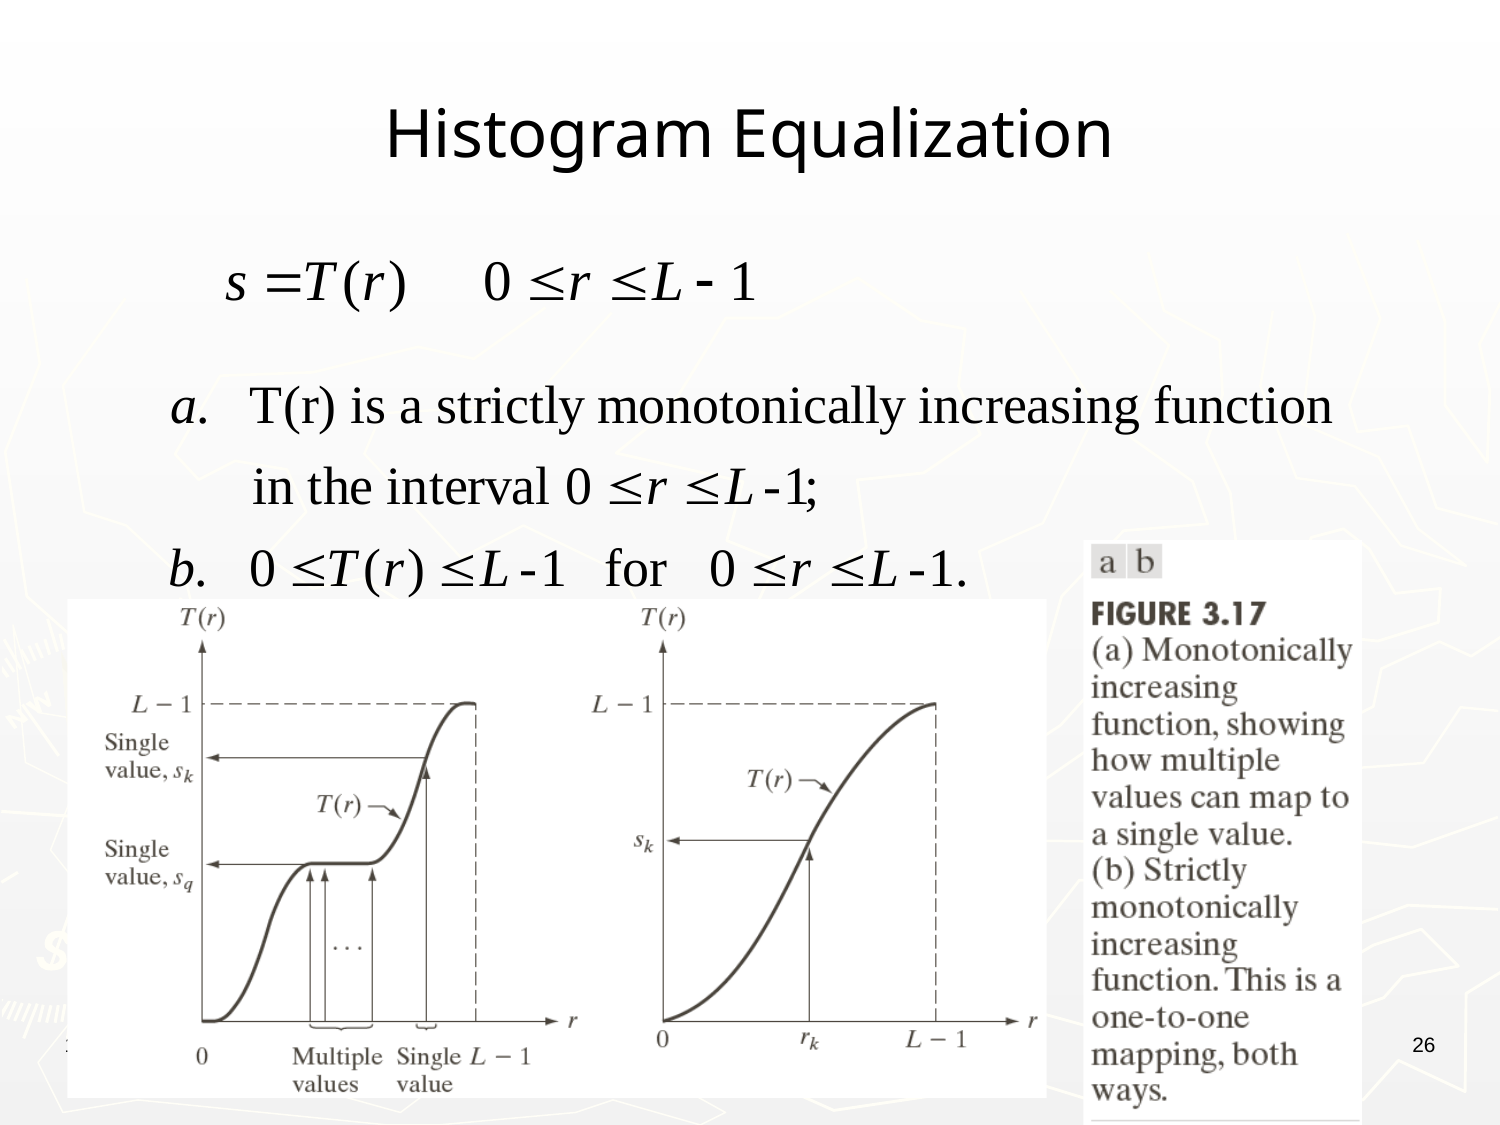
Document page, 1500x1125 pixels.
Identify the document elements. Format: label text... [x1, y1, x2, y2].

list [162, 374, 1346, 609]
slide_number 26 [1074, 1024, 1083, 1103]
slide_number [49, 1024, 425, 1103]
slide_number 26 [1362, 1024, 1451, 1103]
title Histogram Equalization [49, 37, 1451, 225]
picture [67, 599, 1047, 1098]
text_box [215, 248, 764, 325]
picture [1083, 540, 1362, 1125]
